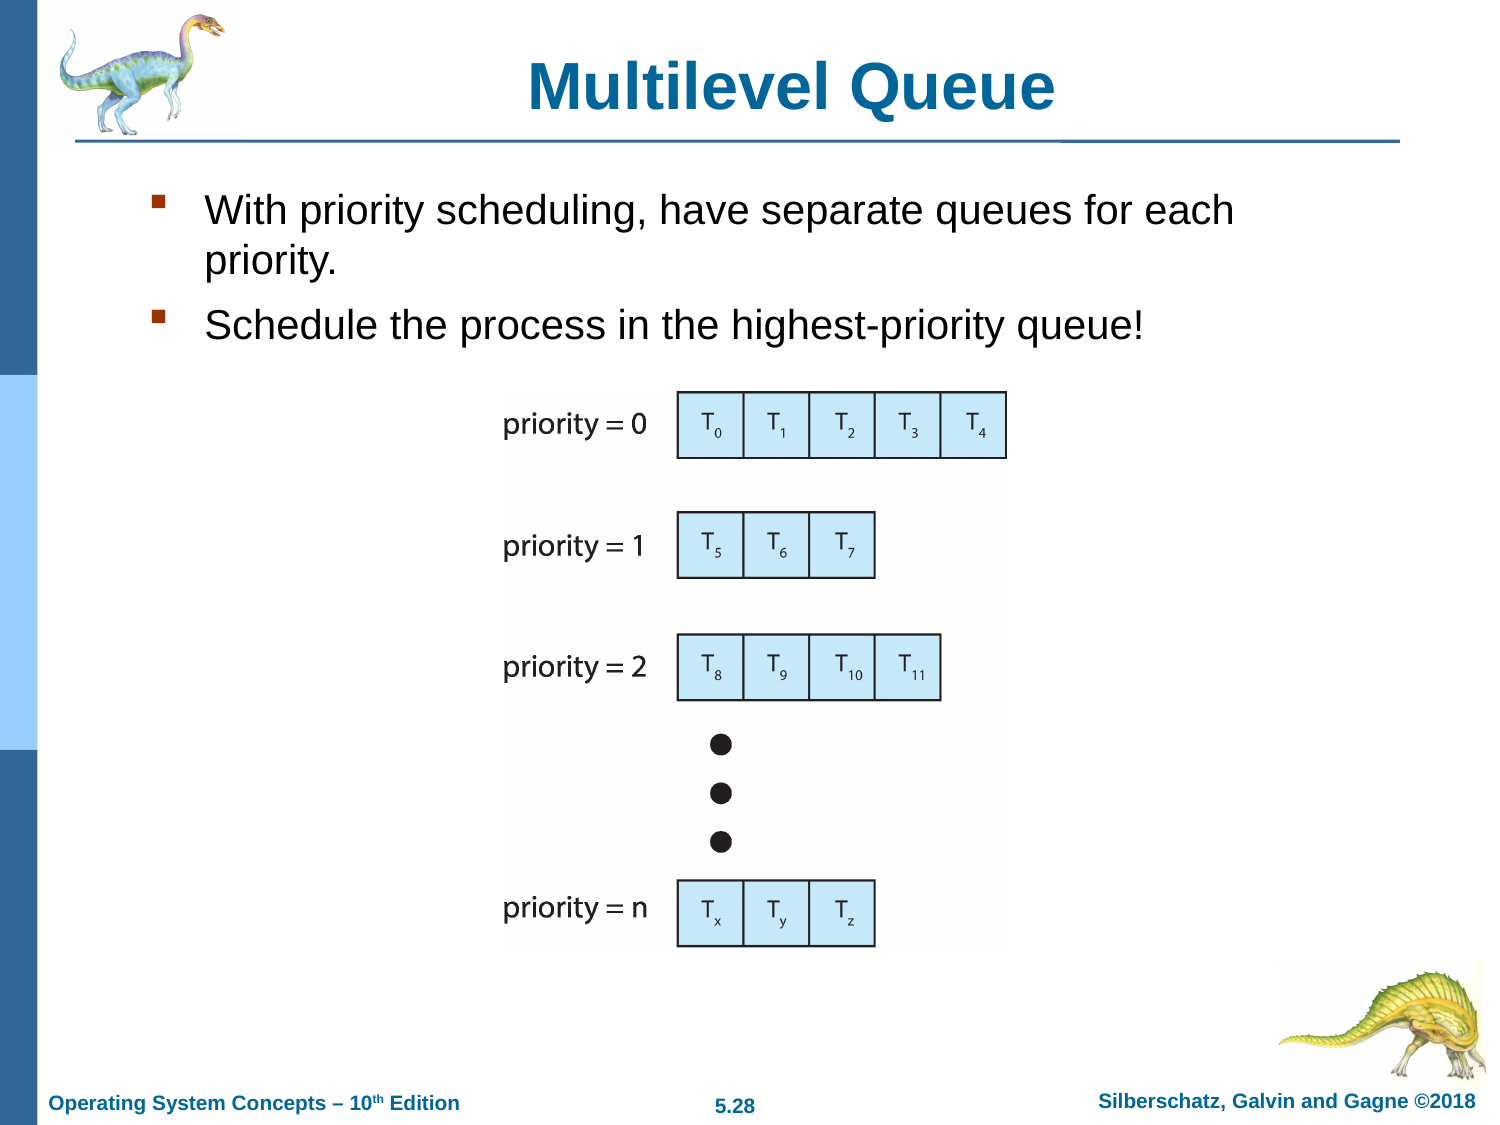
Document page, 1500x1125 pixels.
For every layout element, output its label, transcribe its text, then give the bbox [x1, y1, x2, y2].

picture [1275, 959, 1486, 1090]
picture [46, 0, 243, 149]
title Multilevel Queue [159, 35, 1425, 131]
picture [501, 391, 1007, 949]
list With priority scheduling, have separate queues for each priority. Schedule the process in the highest-priority queue! [133, 175, 1375, 1032]
